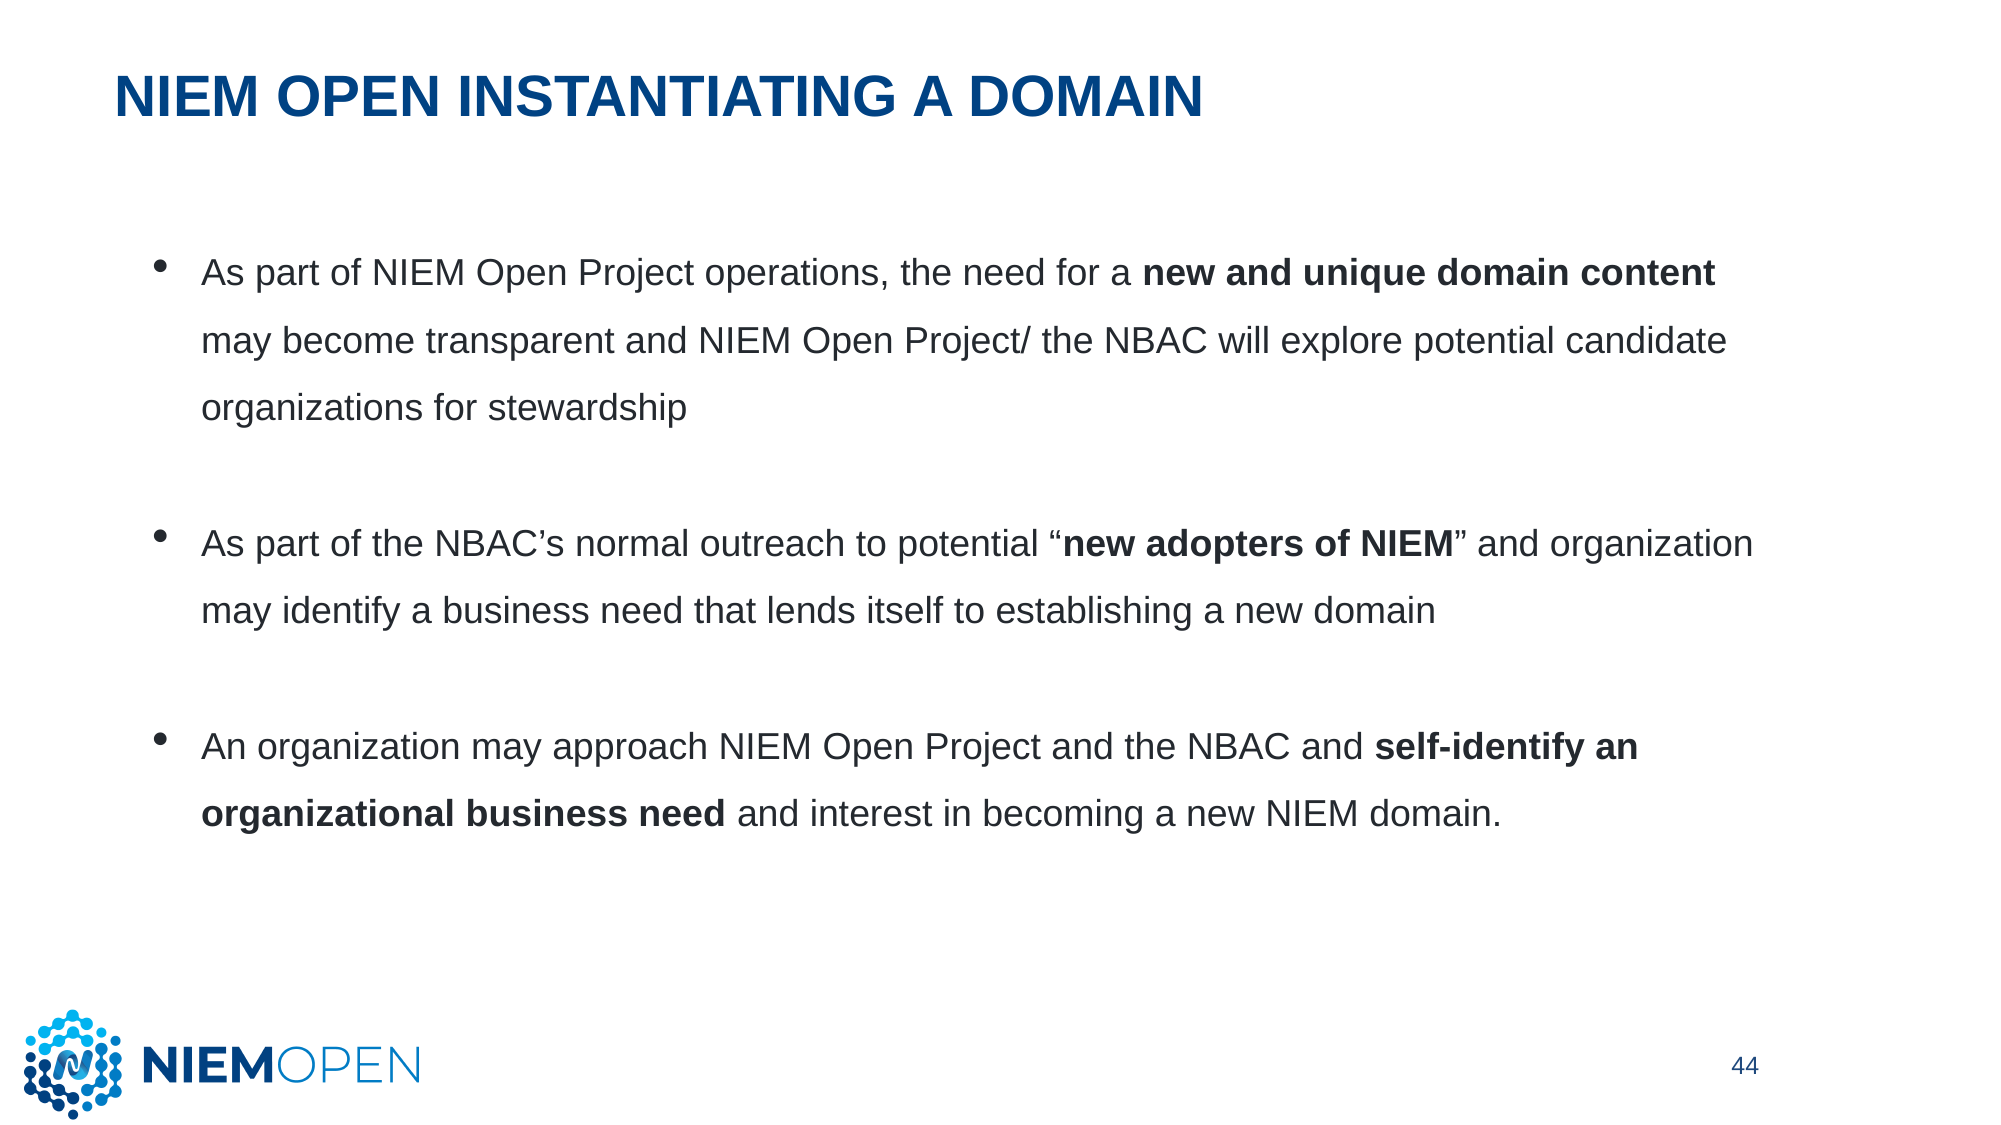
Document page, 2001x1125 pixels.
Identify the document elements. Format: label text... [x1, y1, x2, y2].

title NIEM OPEN Instantiating a Domain [99, 63, 1900, 197]
slide_number 44 [1512, 1041, 1979, 1102]
text_box As part of NIEM Open Project operations, the need for a new and unique domain content may become transparent and NIEM Open Project/ the NBAC will explore potential candidate organizations for stewardship As part of the NBAC’s normal outreach to potential “new adopters of NIEM” and organization may identify a business need that lends itself to establishing a new domain An organization may approach NIEM Open Project and the NBAC and self-identify an organizational business need and interest in becoming a new NIEM domain. [64, 218, 1865, 909]
picture [19, 1004, 424, 1125]
